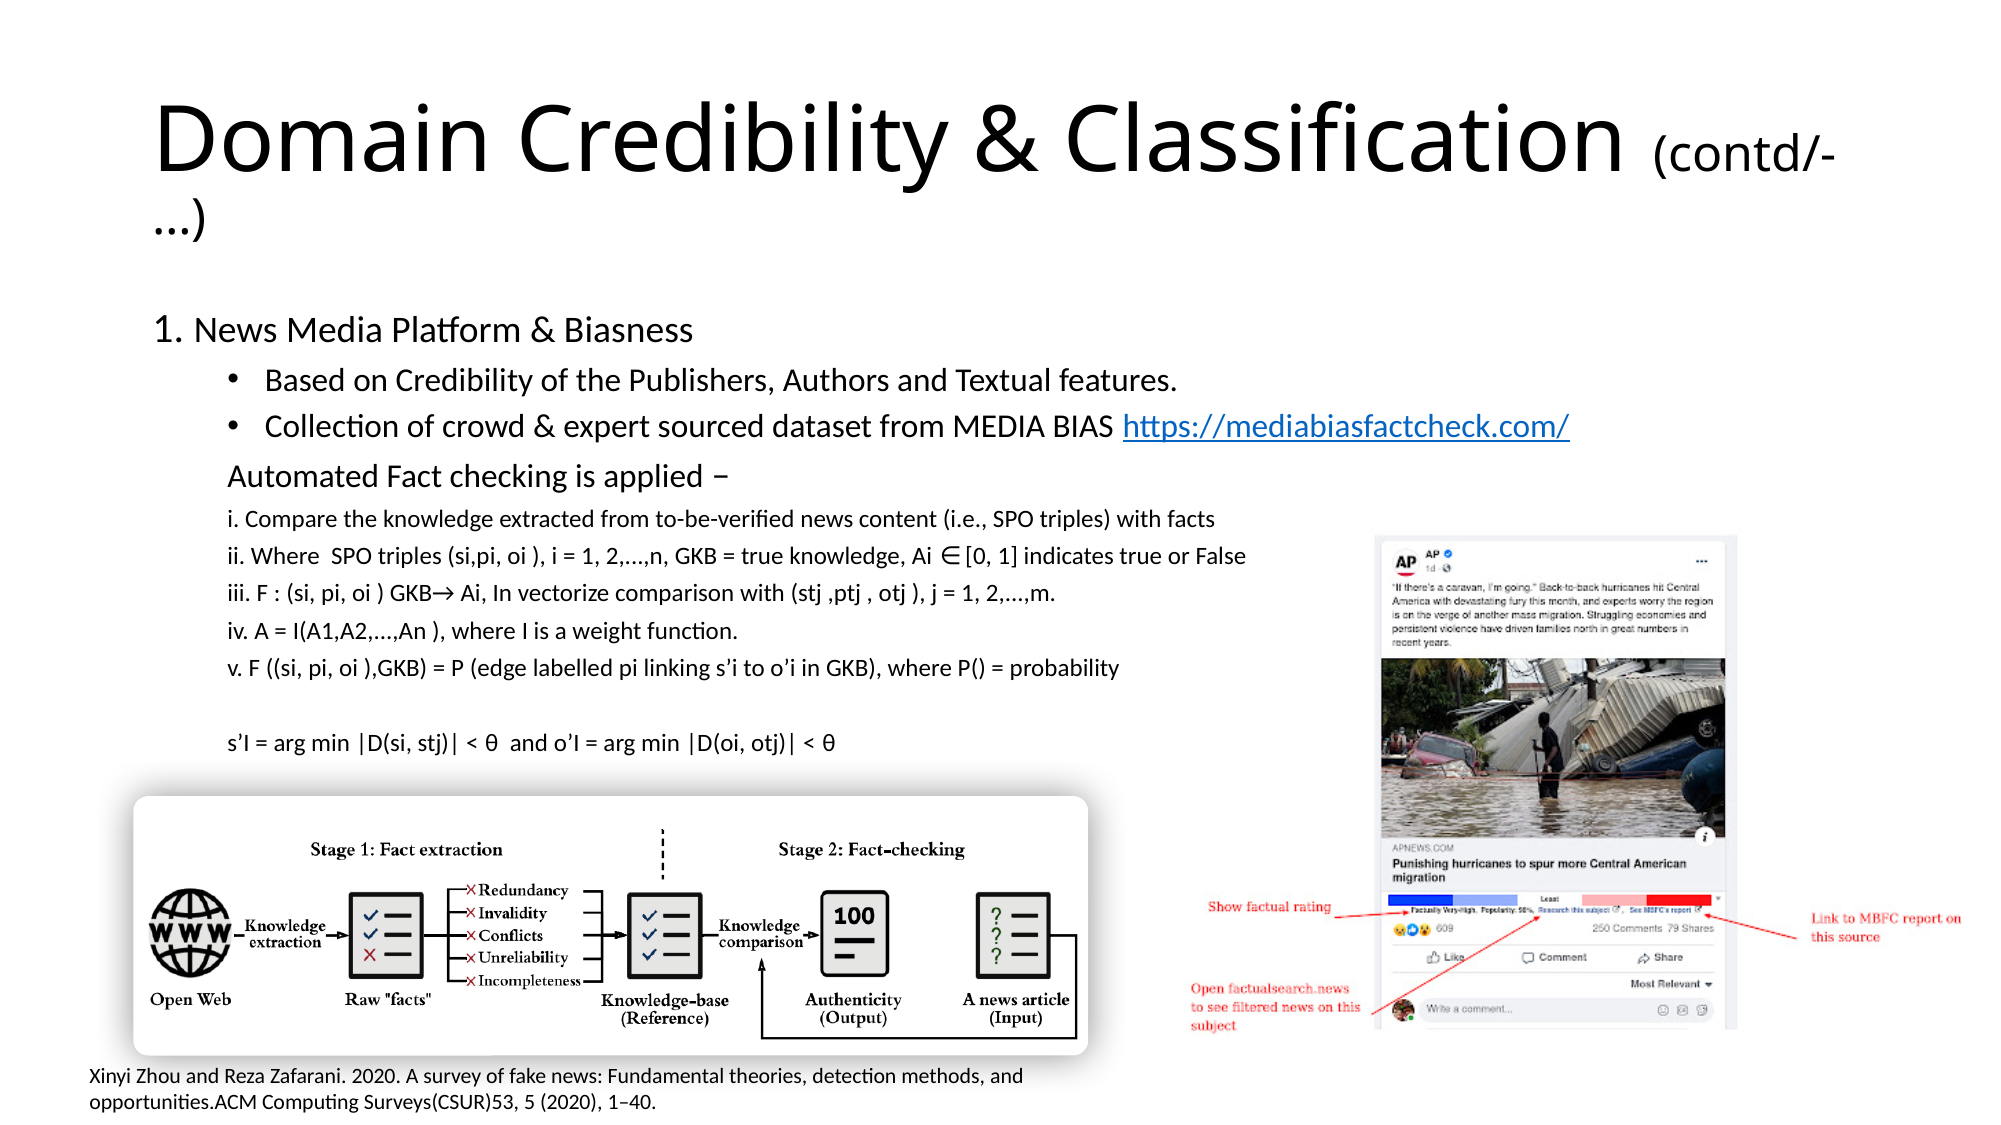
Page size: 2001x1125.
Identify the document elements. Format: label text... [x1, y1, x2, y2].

list 1. News Media Platform & Biasness Based on Credibility of the Publishers, Authors and Textual features. Collection of crowd & expert sourced dataset from MEDIA BIAS https://mediabiasfactcheck.com/ Automated Fact checking is applied – i. Compare the knowledge extracted from to-be-verified news content (i.e., SPO triples) with facts ii. Where SPO triples (si,pi, oi ), i = 1, 2,...,n, GKB = true knowledge, Ai ∈ [0, 1] indicates true or False iii. F : (si, pi, oi ) GKB→ Ai, In vectorize comparison with (stj ,ptj , otj ), j = 1, 2,...,m. iv. A = I(A1,A2,...,An ), where I is a weight function. v. F ((si, pi, oi ),GKB) = P (edge labelled pi linking s’i to o’i in GKB), where P() = probability s’I = arg min |D(si, stj)| < θ and o’I = arg min |D(oi, otj)| < θ [137, 299, 1863, 1014]
title Domain Credibility & Classification (contd/-…) [137, 59, 1863, 278]
picture [137, 800, 1085, 1052]
picture [1183, 513, 1974, 1036]
text_box Xinyi Zhou and Reza Zafarani. 2020. A survey of fake news: Fundamental theories, detection methods, and opportunities.ACM Computing Surveys(CSUR)53, 5 (2020), 1–40. [74, 1054, 1101, 1122]
